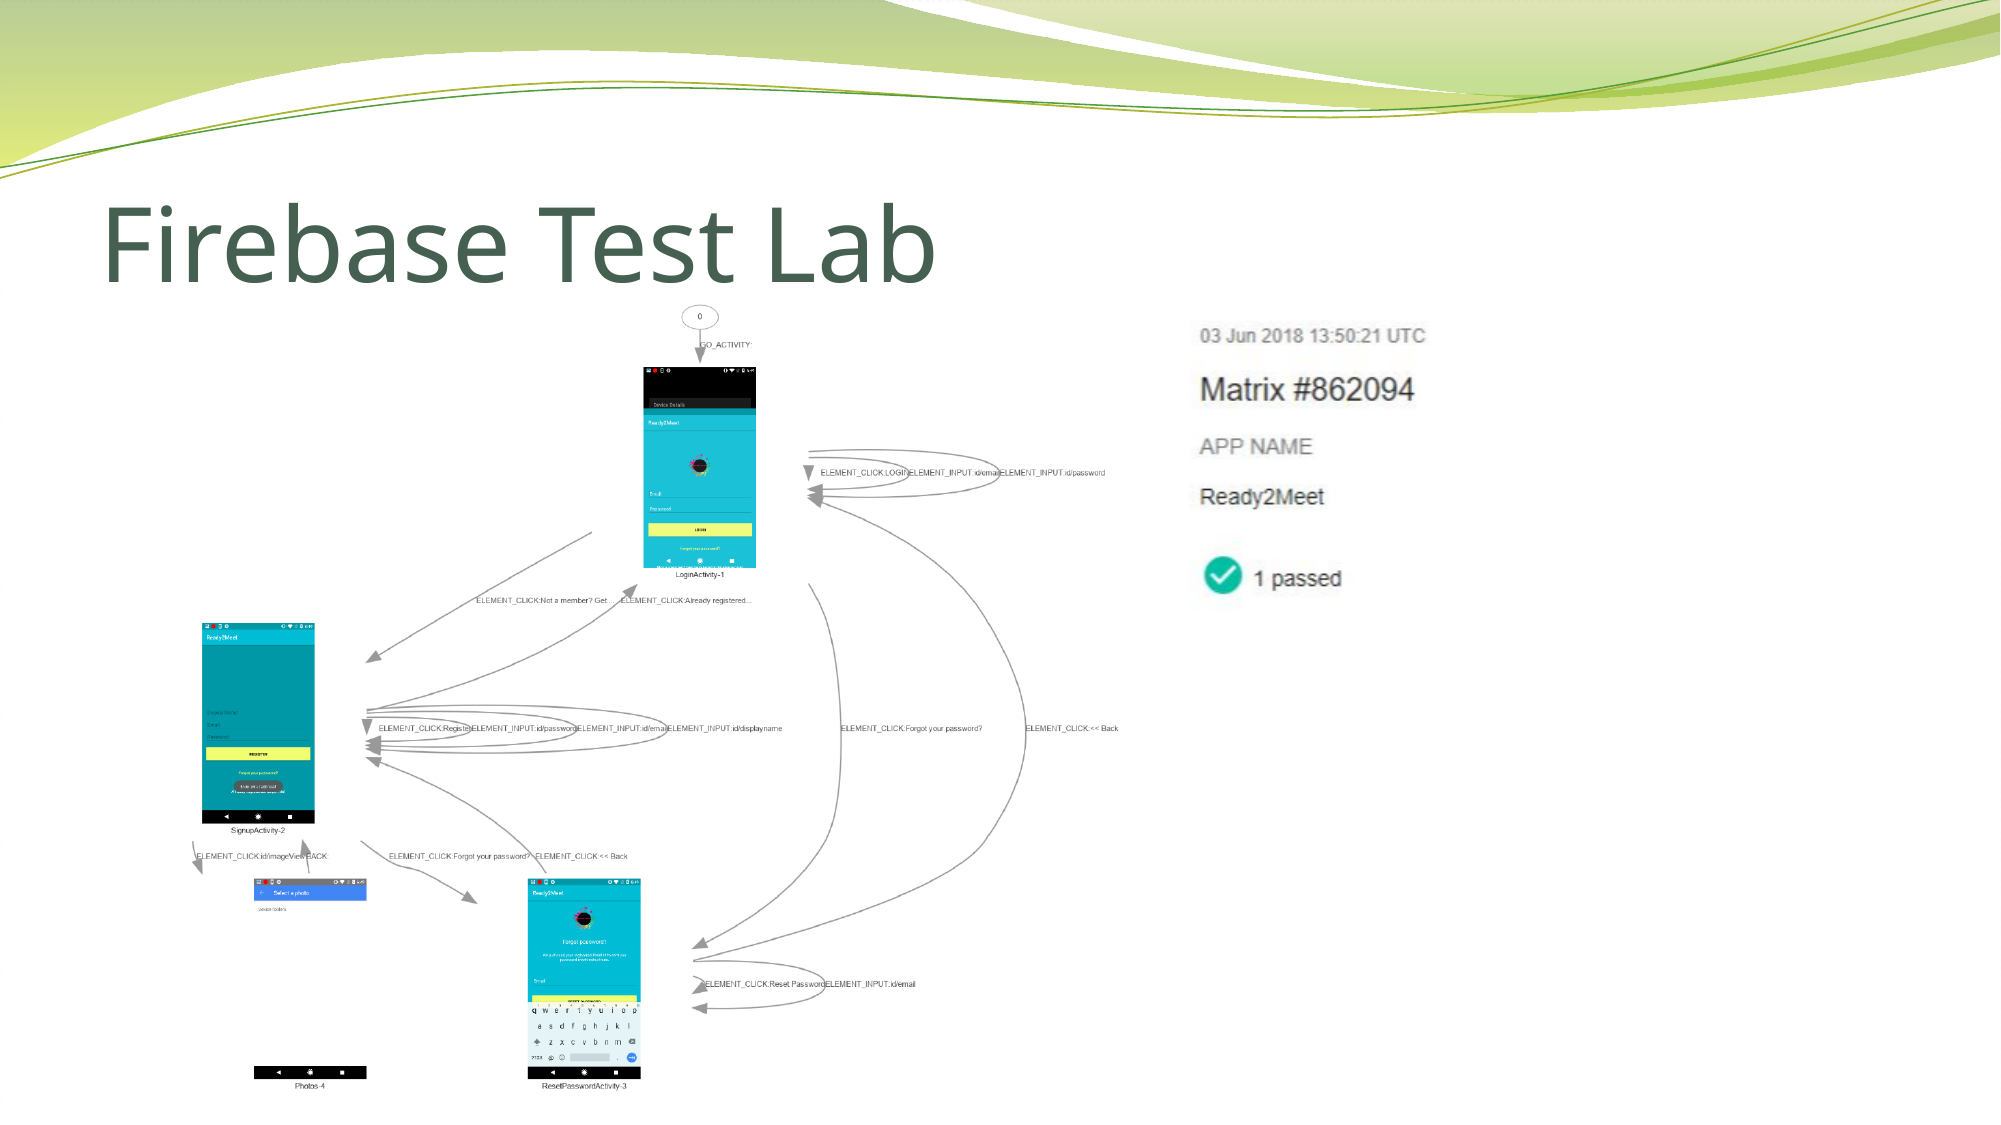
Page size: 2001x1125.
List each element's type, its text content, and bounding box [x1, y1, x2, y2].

title Firebase Test Lab [99, 115, 1900, 303]
picture [147, 302, 1132, 1099]
picture [1179, 302, 1459, 621]
